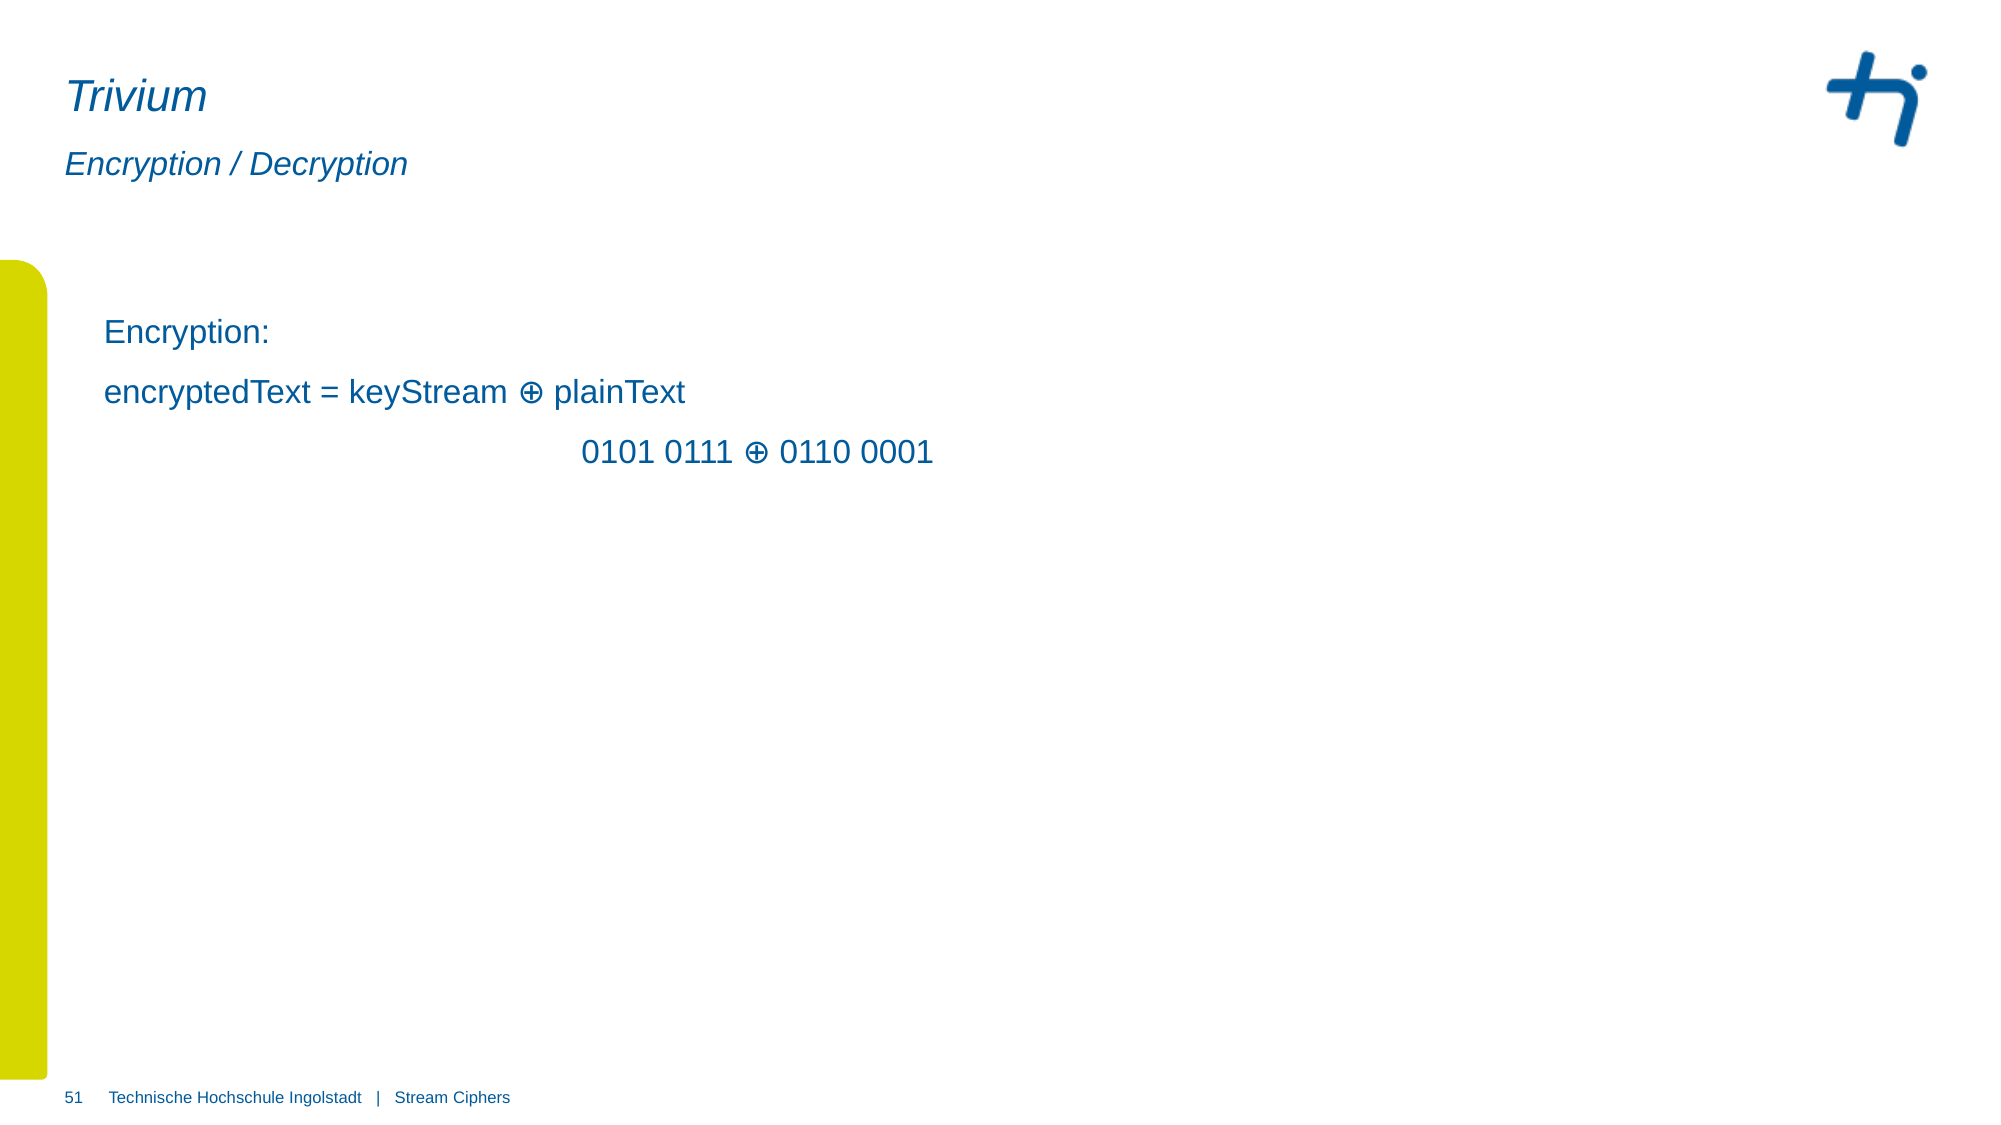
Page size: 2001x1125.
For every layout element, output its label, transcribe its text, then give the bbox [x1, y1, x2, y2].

list Encryption: encryptedText = keyStream ⊕ plainText 0101 0111 ⊕ 0110 0001 [103, 290, 1919, 1069]
title Trivium [64, 66, 1665, 121]
slide_number 51 [64, 1087, 107, 1122]
subtitle Encryption / Decryption [64, 122, 1665, 179]
